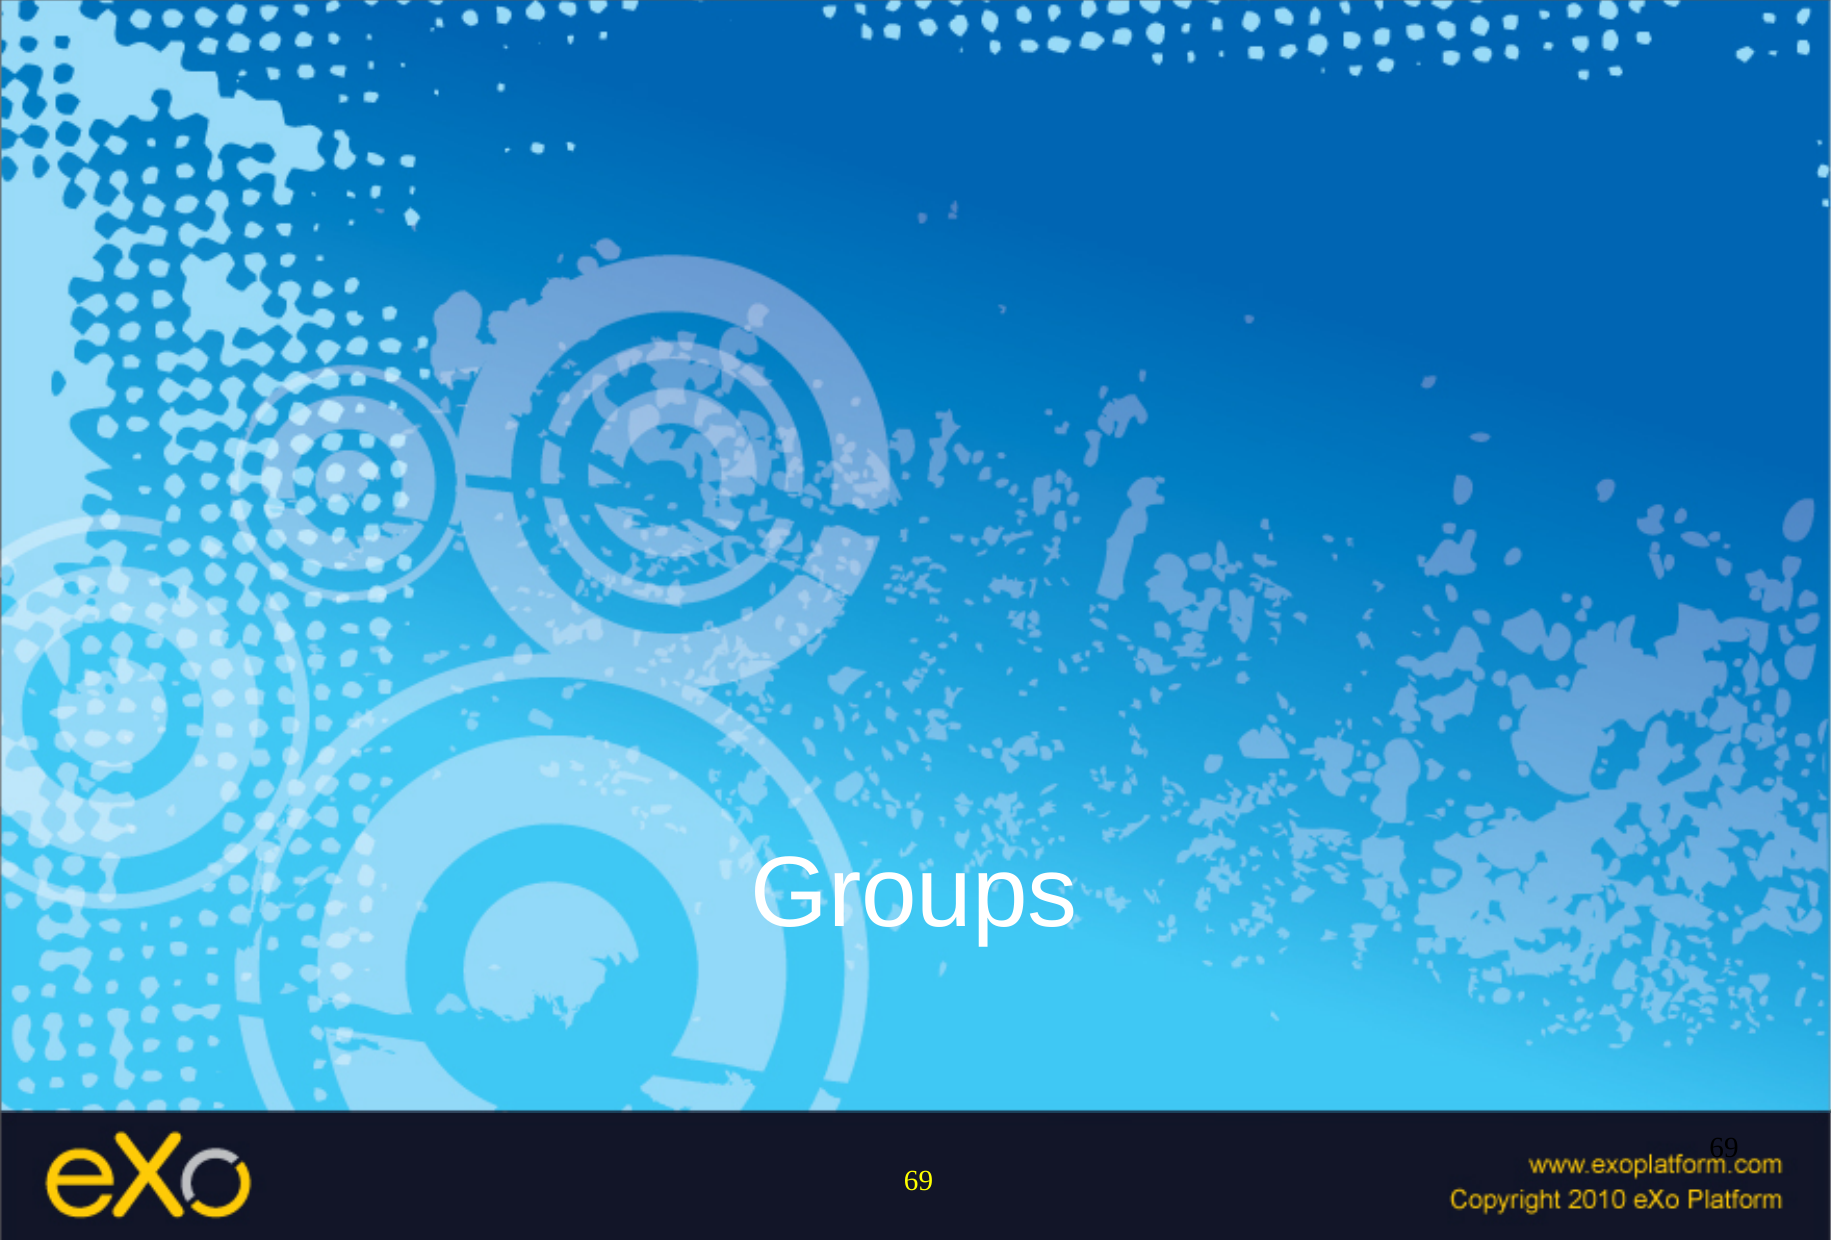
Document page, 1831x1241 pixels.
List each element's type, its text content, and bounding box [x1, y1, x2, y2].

text_box 69 [1312, 1129, 1739, 1215]
text_box Groups [90, 769, 1738, 1015]
picture [0, 0, 1831, 1240]
